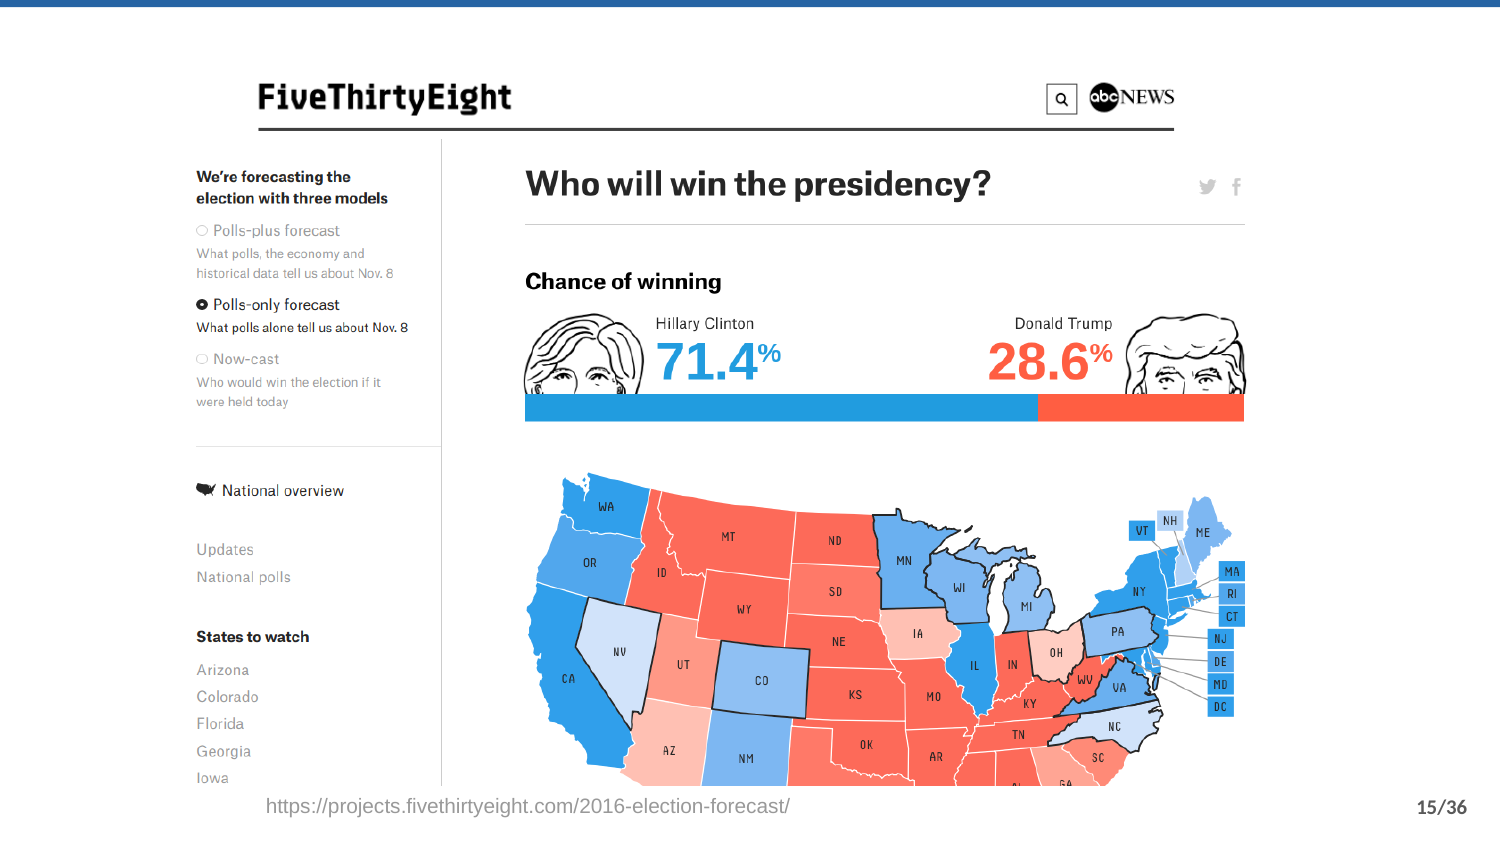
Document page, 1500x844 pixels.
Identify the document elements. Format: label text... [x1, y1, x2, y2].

text_box https://projects.fivethirtyeight.com/2016-election-forecast/ [250, 794, 1115, 821]
picture [179, 54, 1321, 786]
